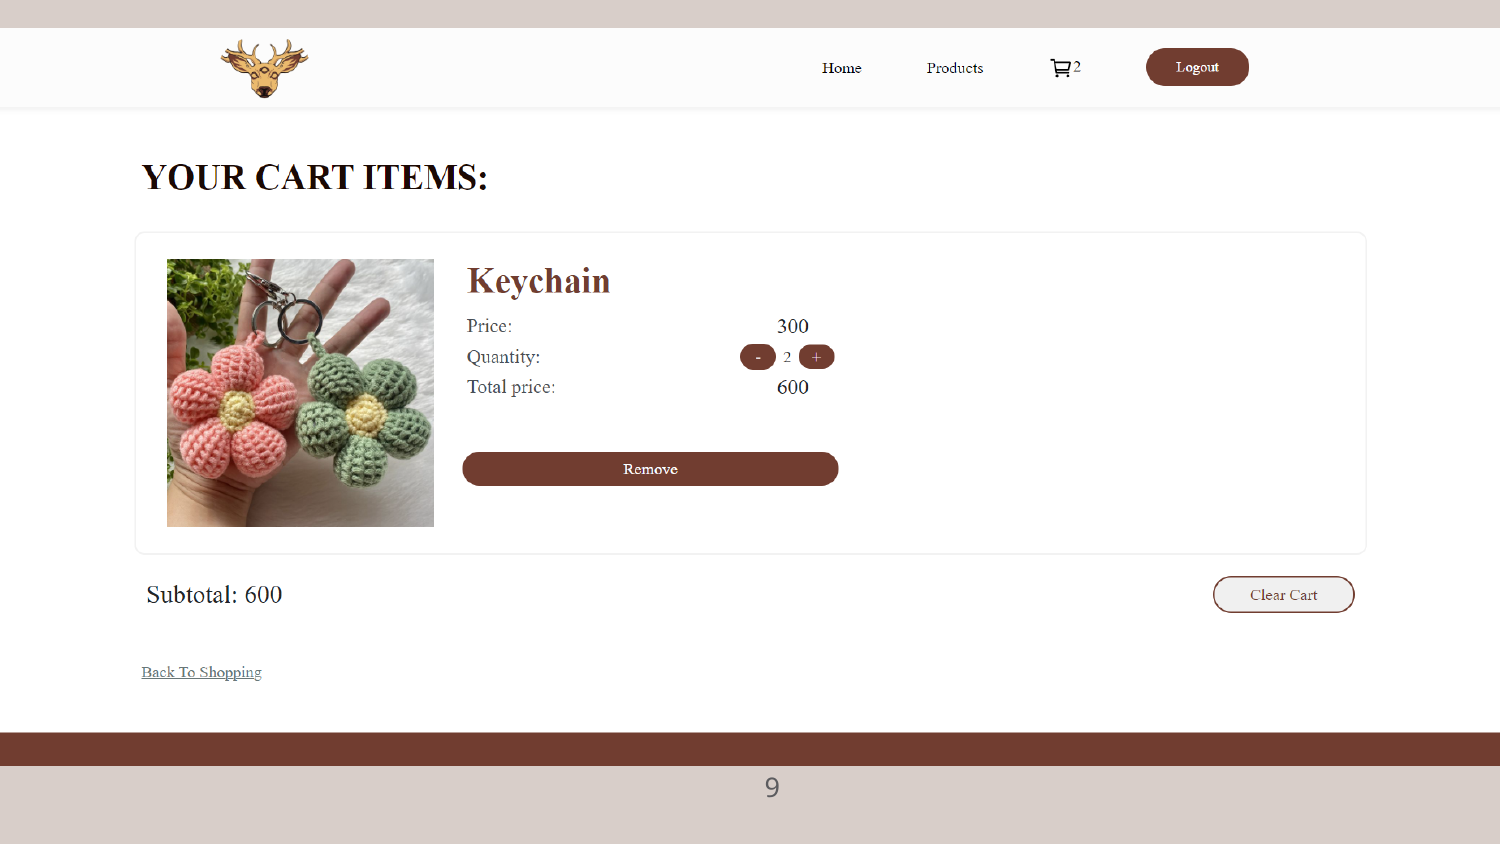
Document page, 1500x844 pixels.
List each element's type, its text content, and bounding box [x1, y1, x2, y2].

slide_number ‹#› [705, 774, 795, 810]
picture [0, 28, 1500, 766]
